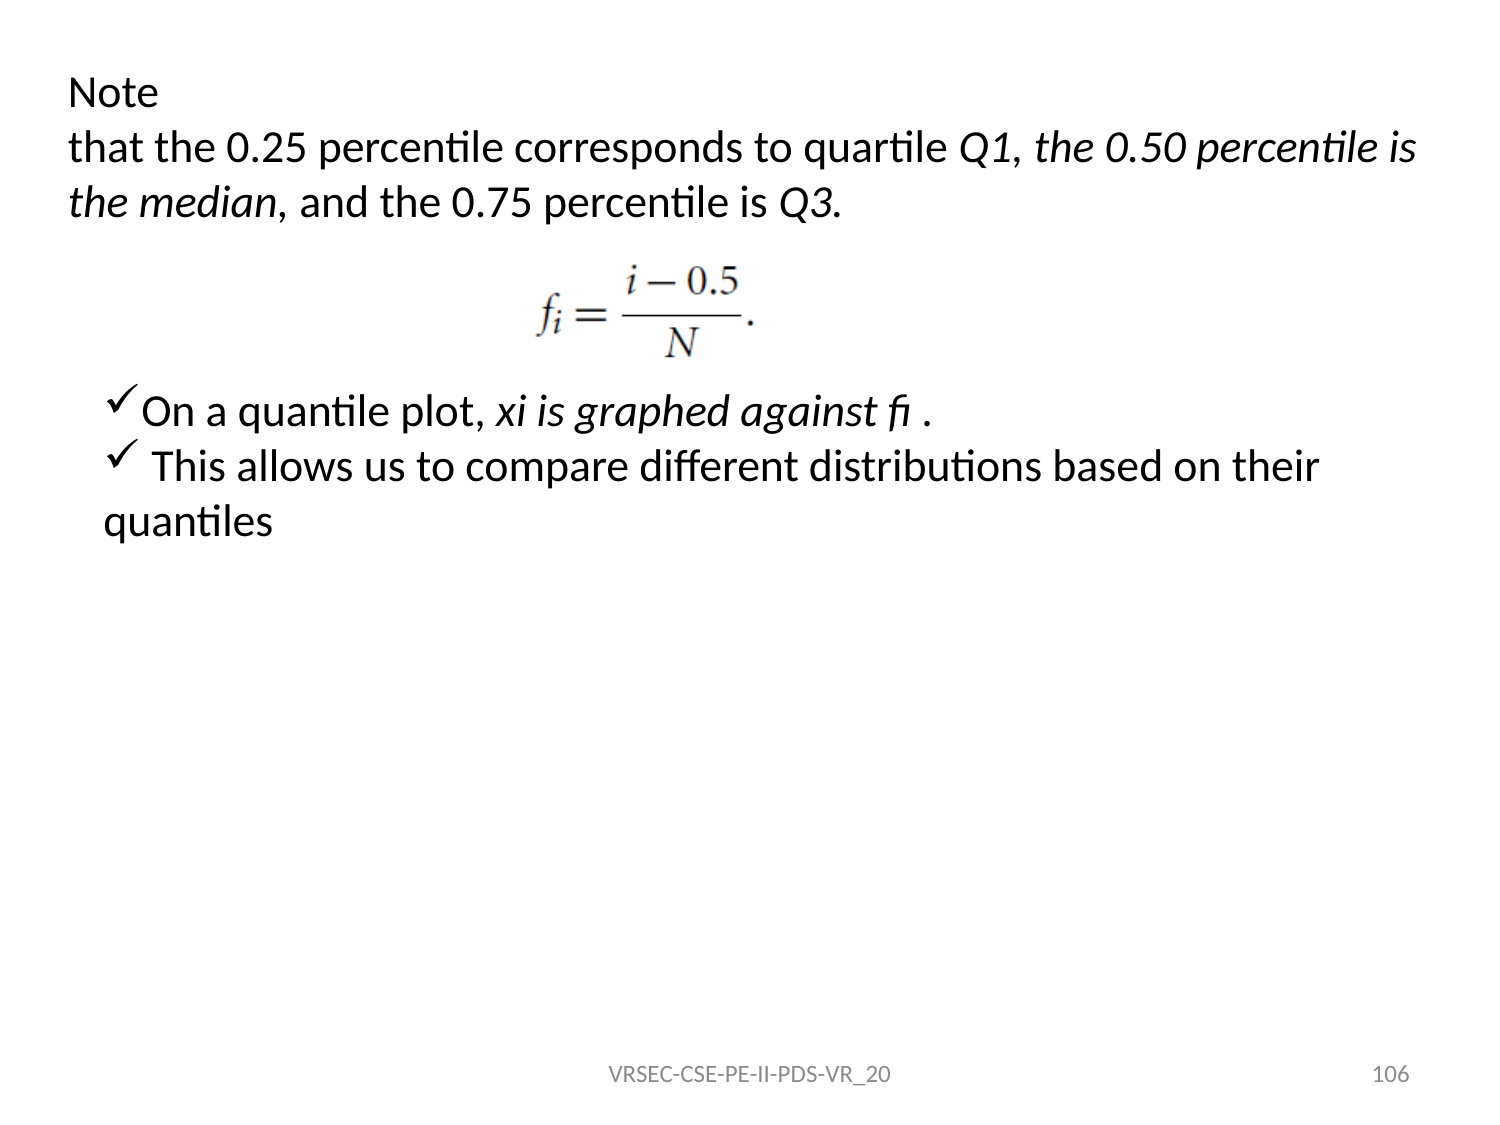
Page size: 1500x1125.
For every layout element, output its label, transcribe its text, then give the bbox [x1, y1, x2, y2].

text_box On a quantile plot, xi is graphed against fi . This allows us to compare different distributions based on their quantiles [88, 373, 1447, 609]
footer VRSEC-CSE-PE-II-PDS-VR_20 [512, 1042, 988, 1103]
picture [525, 243, 787, 396]
text_box Note that the 0.25 percentile corresponds to quartile Q1, the 0.50 percentile is the median, and the 0.75 percentile is Q3. [53, 54, 1459, 235]
slide_number 106 [1074, 1042, 1425, 1103]
